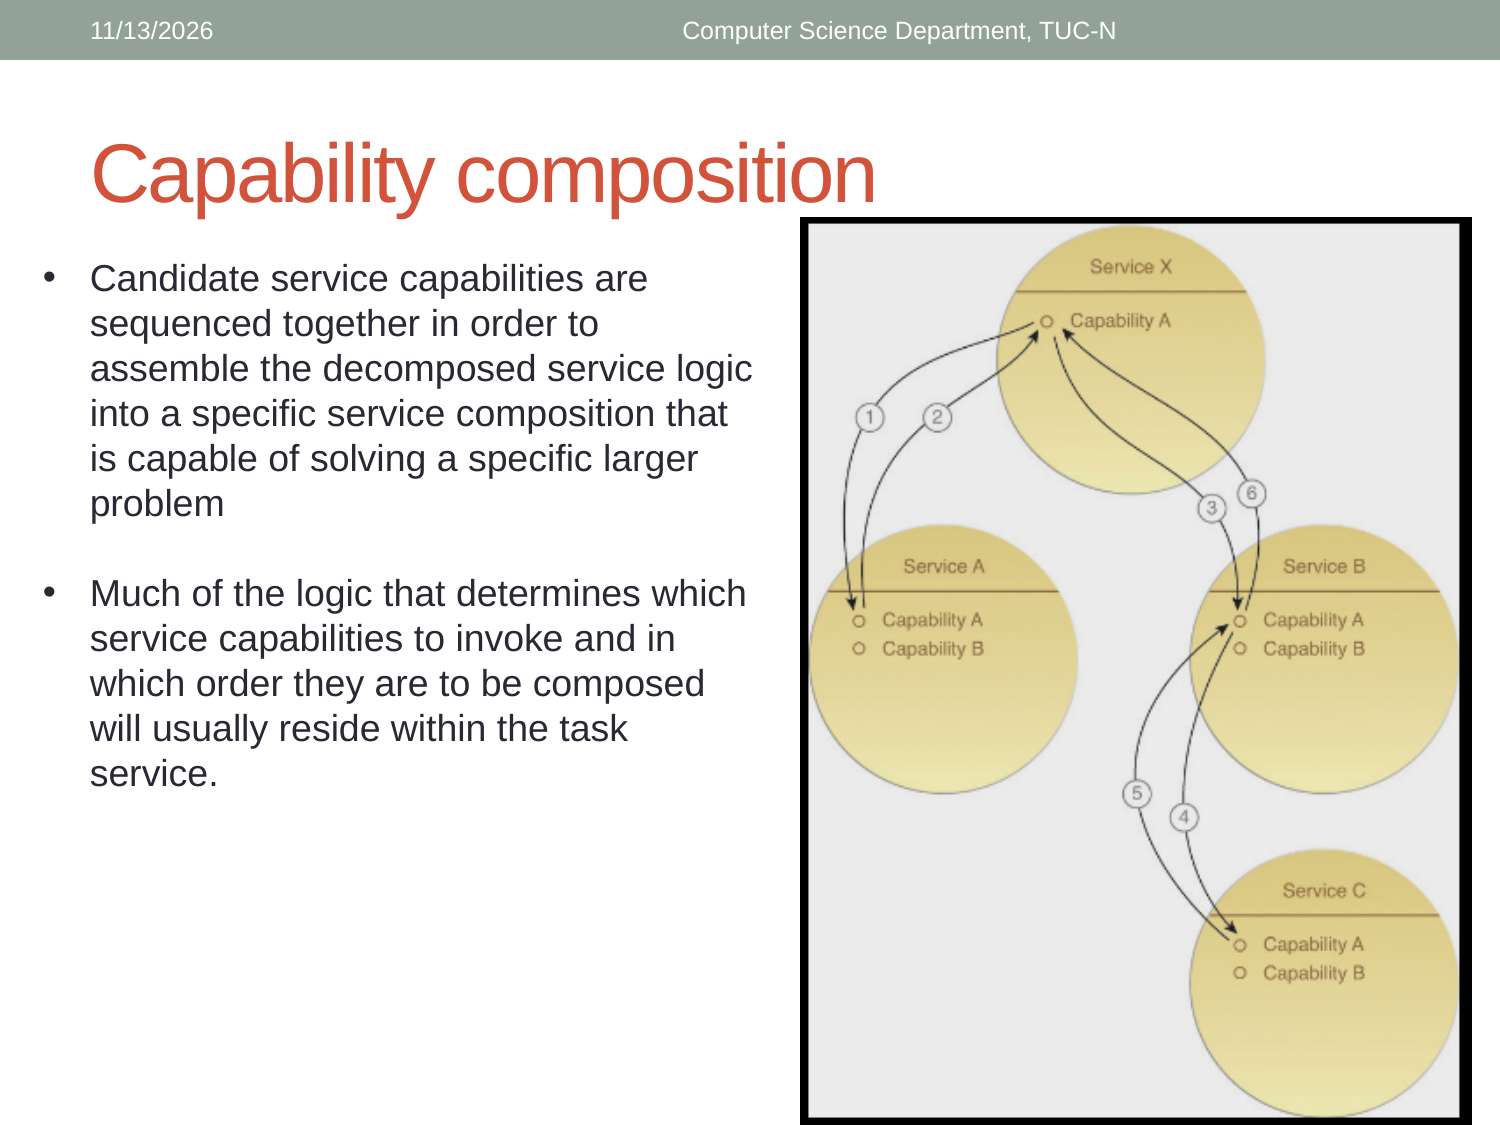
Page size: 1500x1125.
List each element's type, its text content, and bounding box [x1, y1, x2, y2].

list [799, 217, 1473, 1125]
footer Computer Science Department, TUC-N [562, 3, 1238, 57]
title Capability composition [75, 87, 1425, 250]
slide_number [75, 3, 550, 57]
text_box Candidate service capabilities are sequenced together in order to assemble the decomposed service logic into a specific service composition that is capable of solving a specific larger problem Much of the logic that determines which service capabilities to invoke and in which order they are to be composed will usually reside within the task service. [28, 246, 778, 847]
